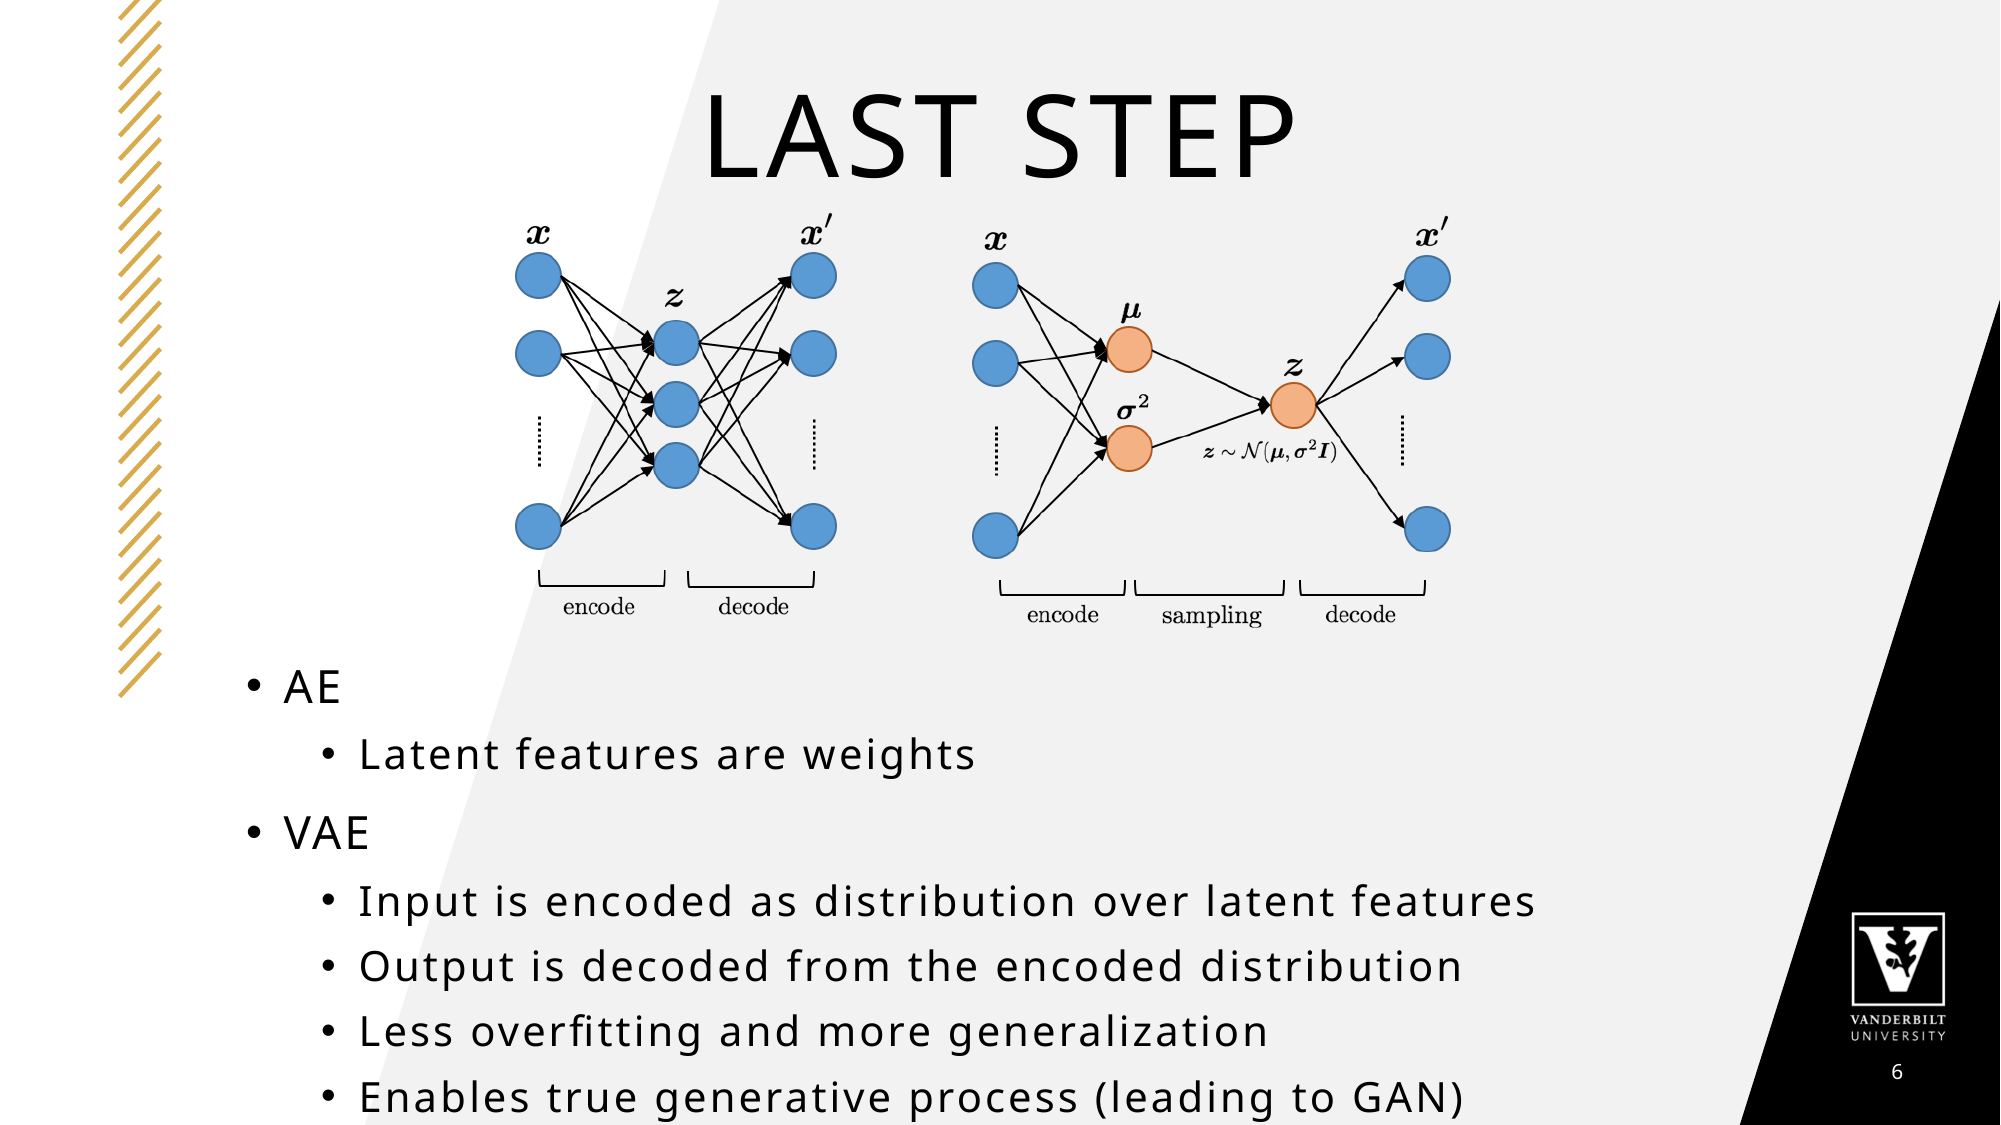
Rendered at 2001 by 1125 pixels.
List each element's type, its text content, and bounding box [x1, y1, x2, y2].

text_box AE Latent features are weights VAE Input is encoded as distribution over latent features Output is decoded from the encoded distribution Less overfitting and more generalization Enables true generative process (leading to GAN) [231, 644, 1769, 1081]
picture [1850, 912, 1946, 1041]
title Last Step [231, 71, 1769, 191]
slide_number 6 [1851, 1042, 1943, 1103]
picture [515, 206, 1453, 629]
